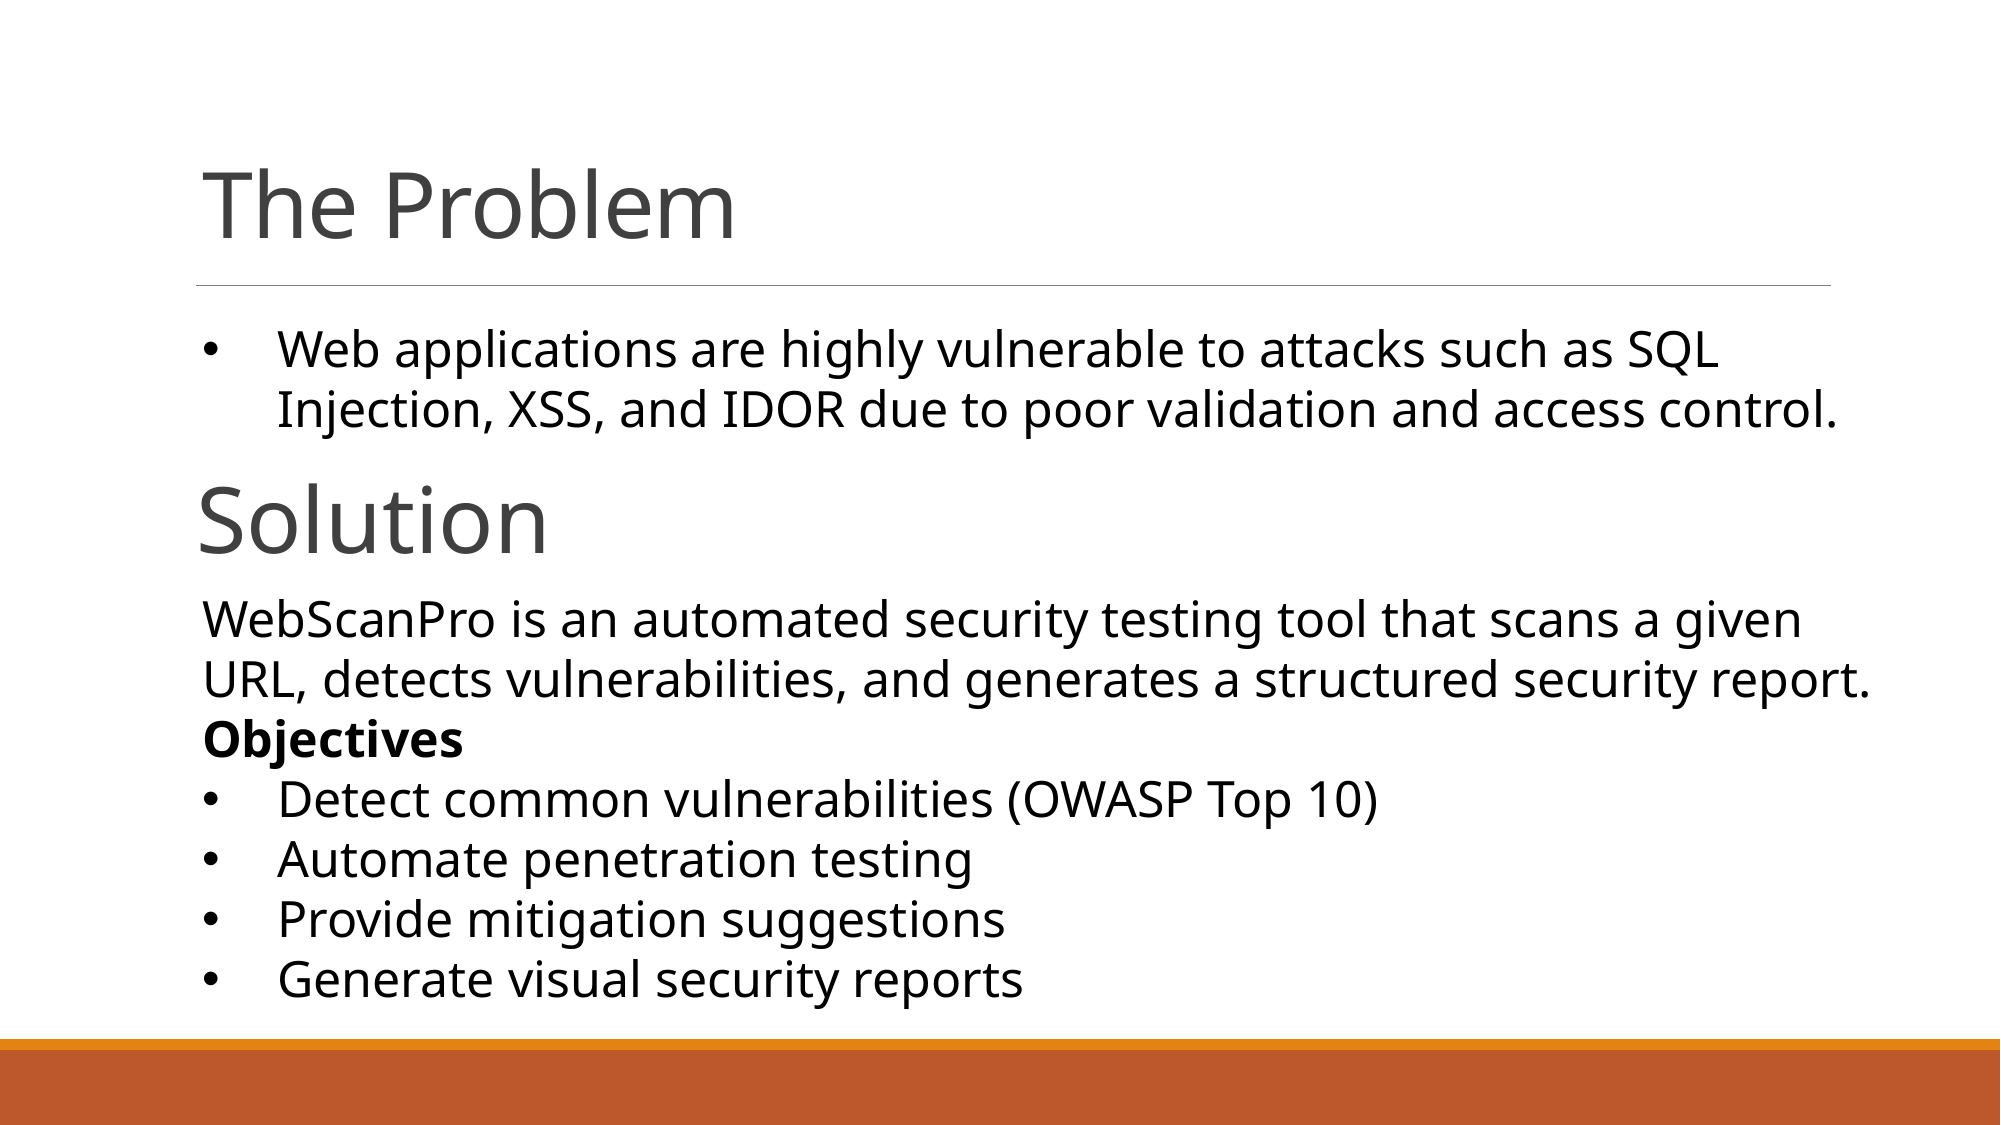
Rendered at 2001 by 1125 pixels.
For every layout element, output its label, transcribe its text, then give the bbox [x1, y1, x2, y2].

text_box Web applications are highly vulnerable to attacks such as SQL Injection, XSS, and IDOR due to poor validation and access control. [187, 310, 1914, 446]
text_box Solution [181, 454, 567, 579]
title The Problem [187, 22, 1813, 265]
text_box WebScanPro is an automated security testing tool that scans a given URL, detects vulnerabilities, and generates a structured security report. Objectives Detect common vulnerabilities (OWASP Top 10) Automate penetration testing Provide mitigation suggestions Generate visual security reports [187, 580, 1914, 1076]
